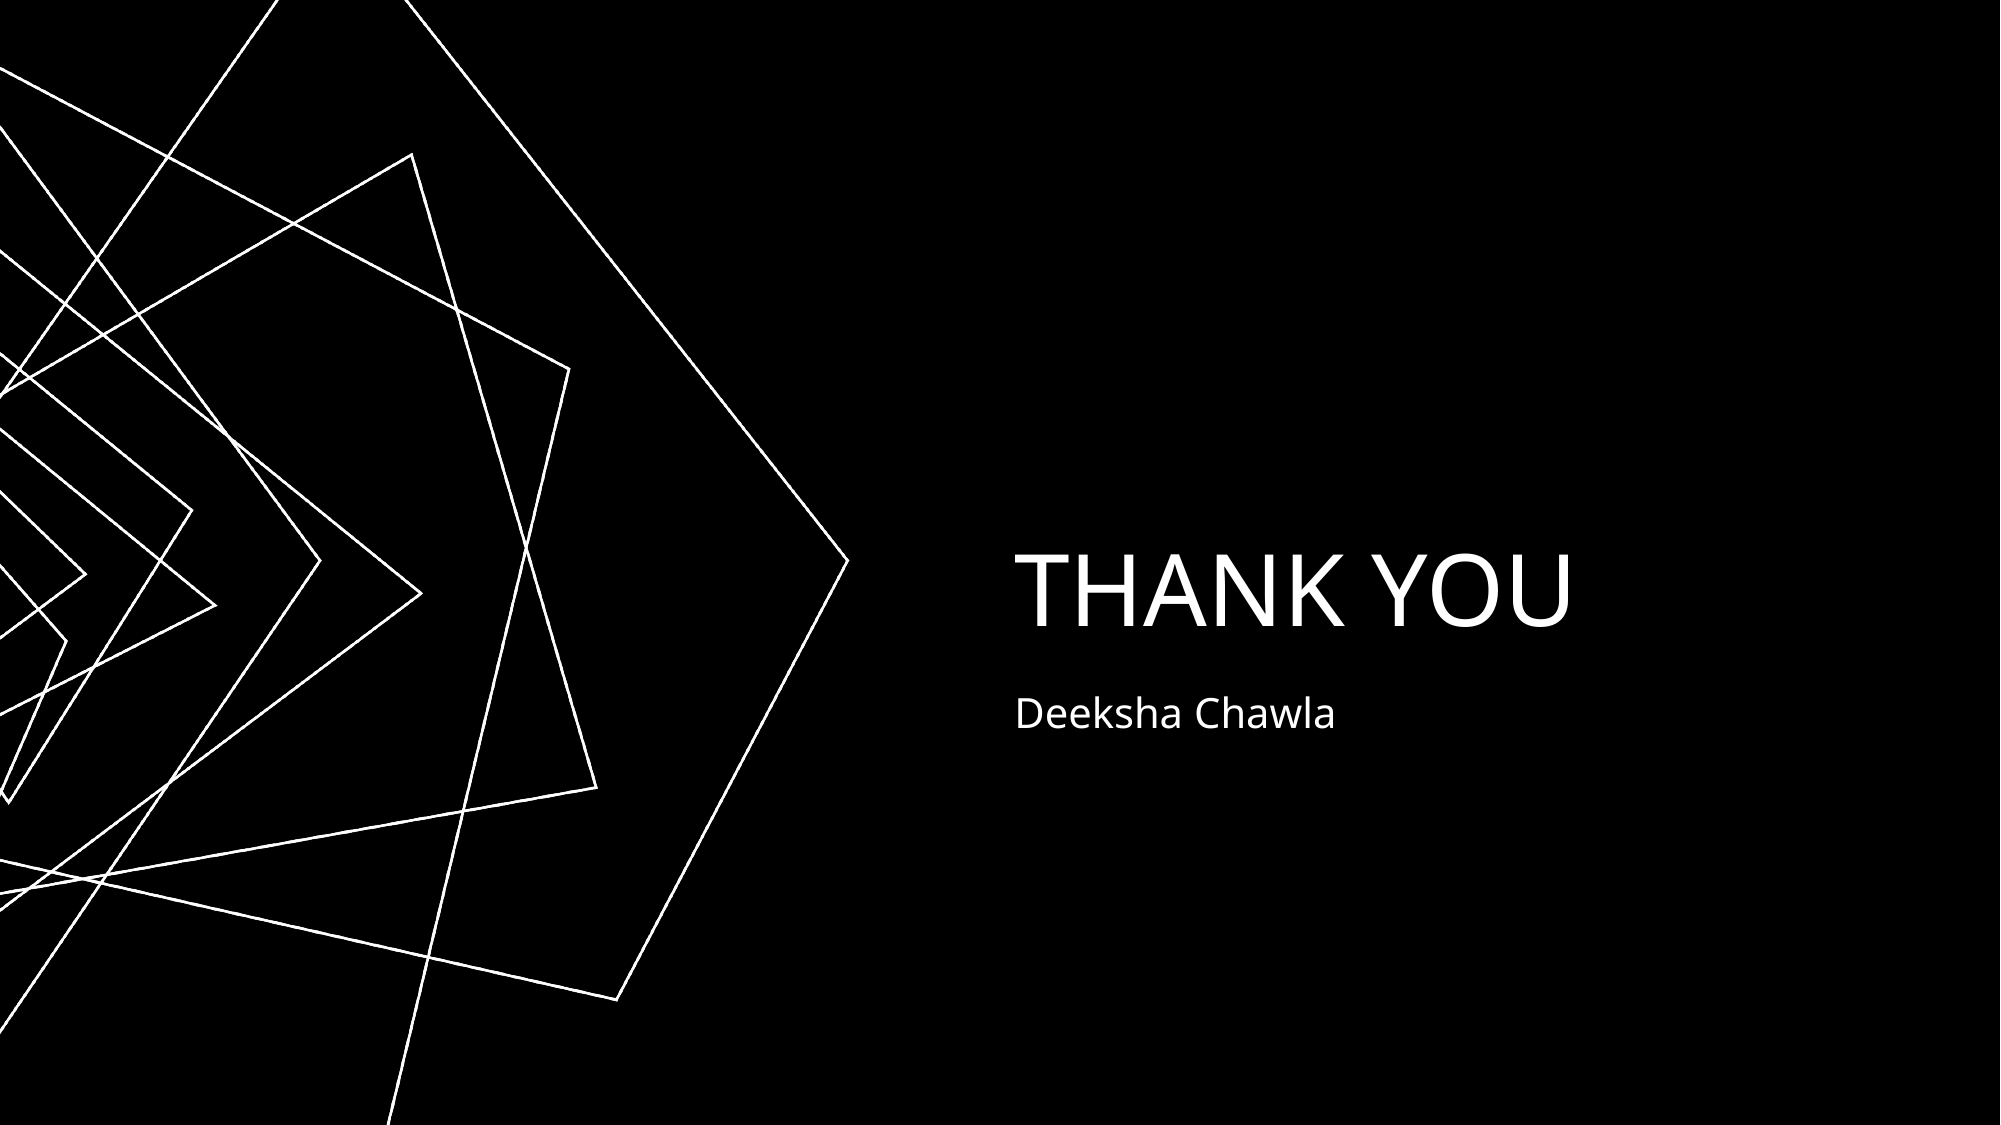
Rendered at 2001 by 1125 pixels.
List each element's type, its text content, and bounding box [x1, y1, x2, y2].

title Thank you [999, 61, 1829, 656]
list Deeksha Chawla [999, 684, 1829, 1098]
picture [0, 0, 850, 1125]
